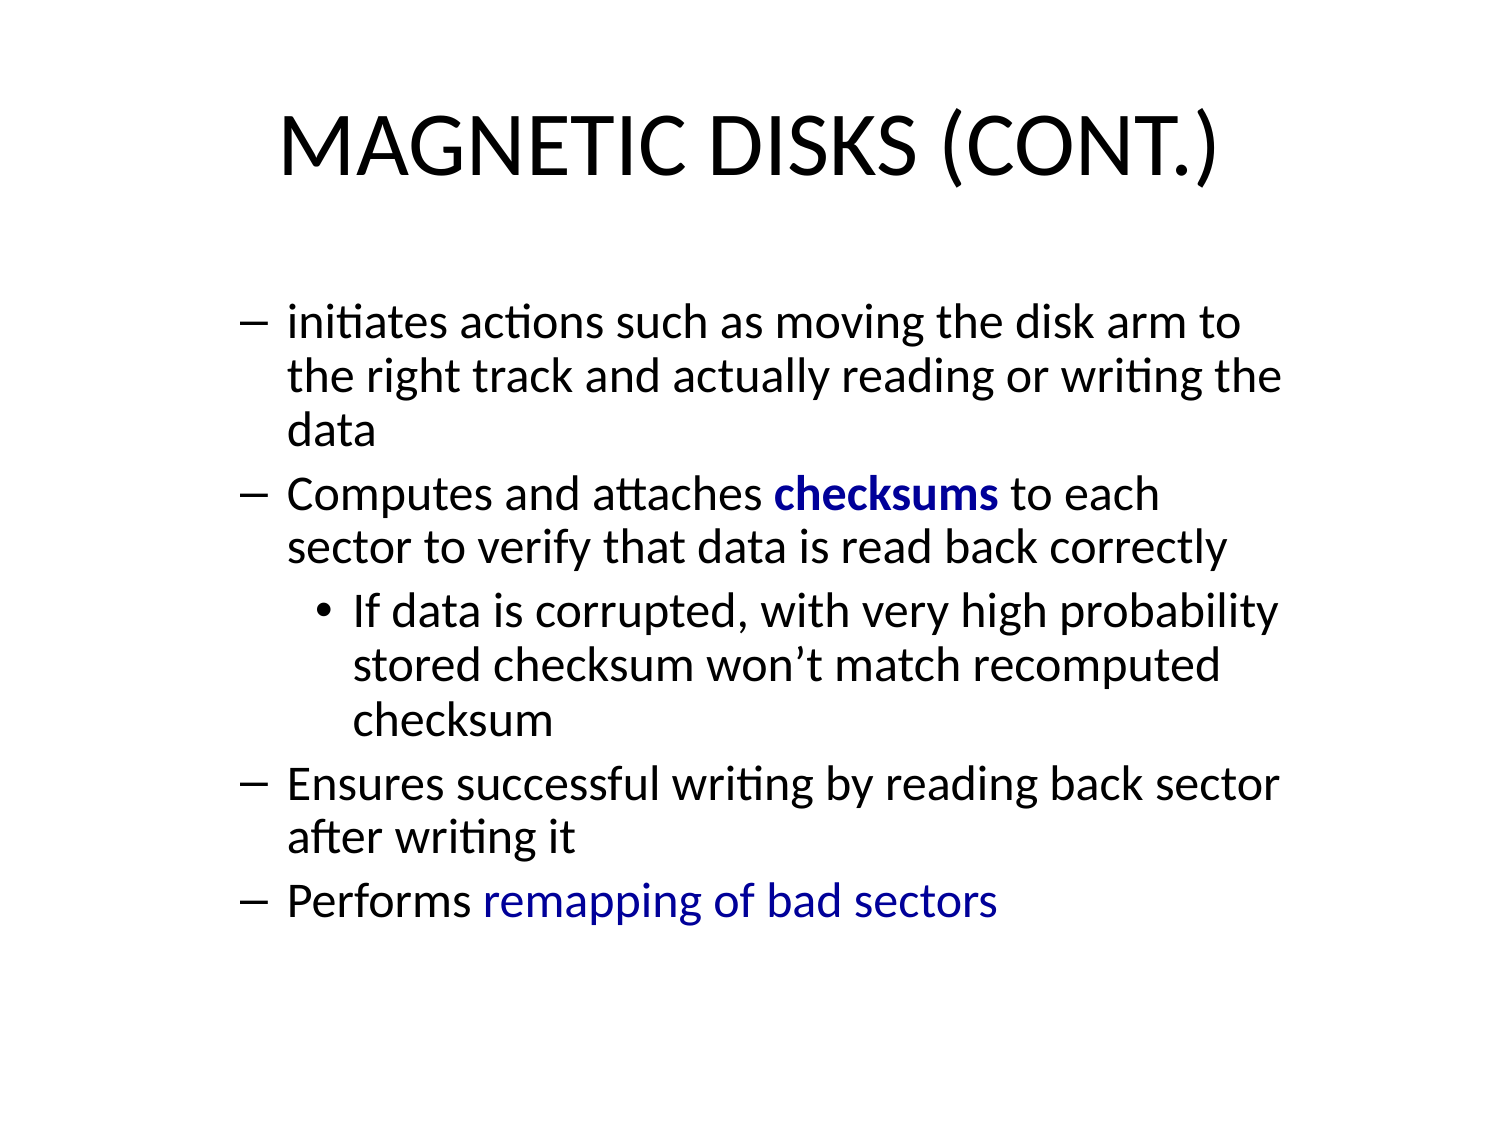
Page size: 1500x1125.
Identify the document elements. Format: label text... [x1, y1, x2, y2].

list initiates actions such as moving the disk arm to the right track and actually reading or writing the data Computes and attaches checksums to each sector to verify that data is read back correctly If data is corrupted, with very high probability stored checksum won’t match recomputed checksum Ensures successful writing by reading back sector after writing it Performs remapping of bad sectors [150, 287, 1311, 1021]
text_box [161, 614, 1266, 947]
title Magnetic Disks (Cont.) [75, 45, 1425, 233]
